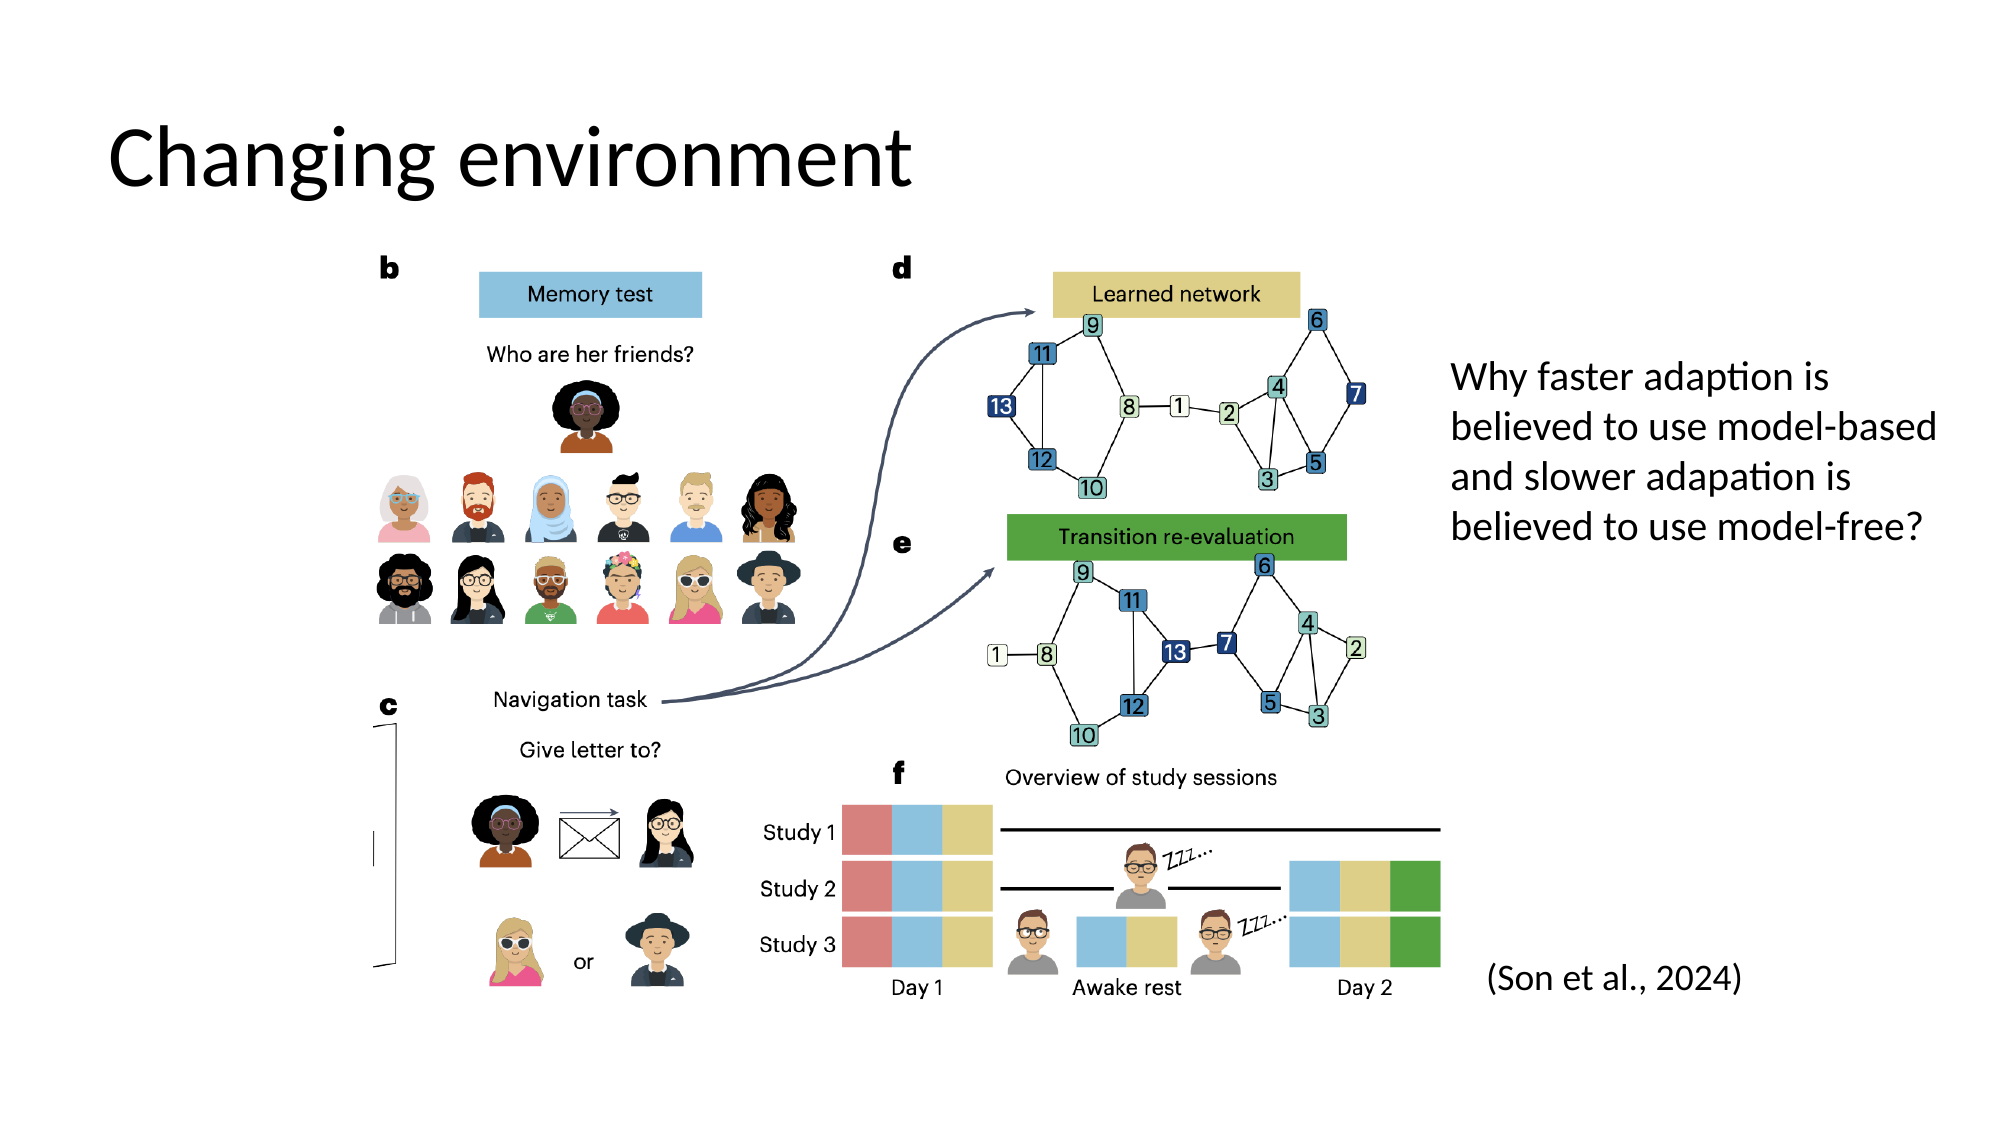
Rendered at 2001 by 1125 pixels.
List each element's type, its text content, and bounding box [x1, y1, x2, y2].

text_box Changing environment [93, 49, 1966, 268]
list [373, 224, 1470, 1006]
text_box (Son et al., 2024) [1471, 945, 1759, 1005]
text_box Why faster adaption is believed to use model-based and slower adapation is believed to use model-free? [1470, 341, 1966, 556]
